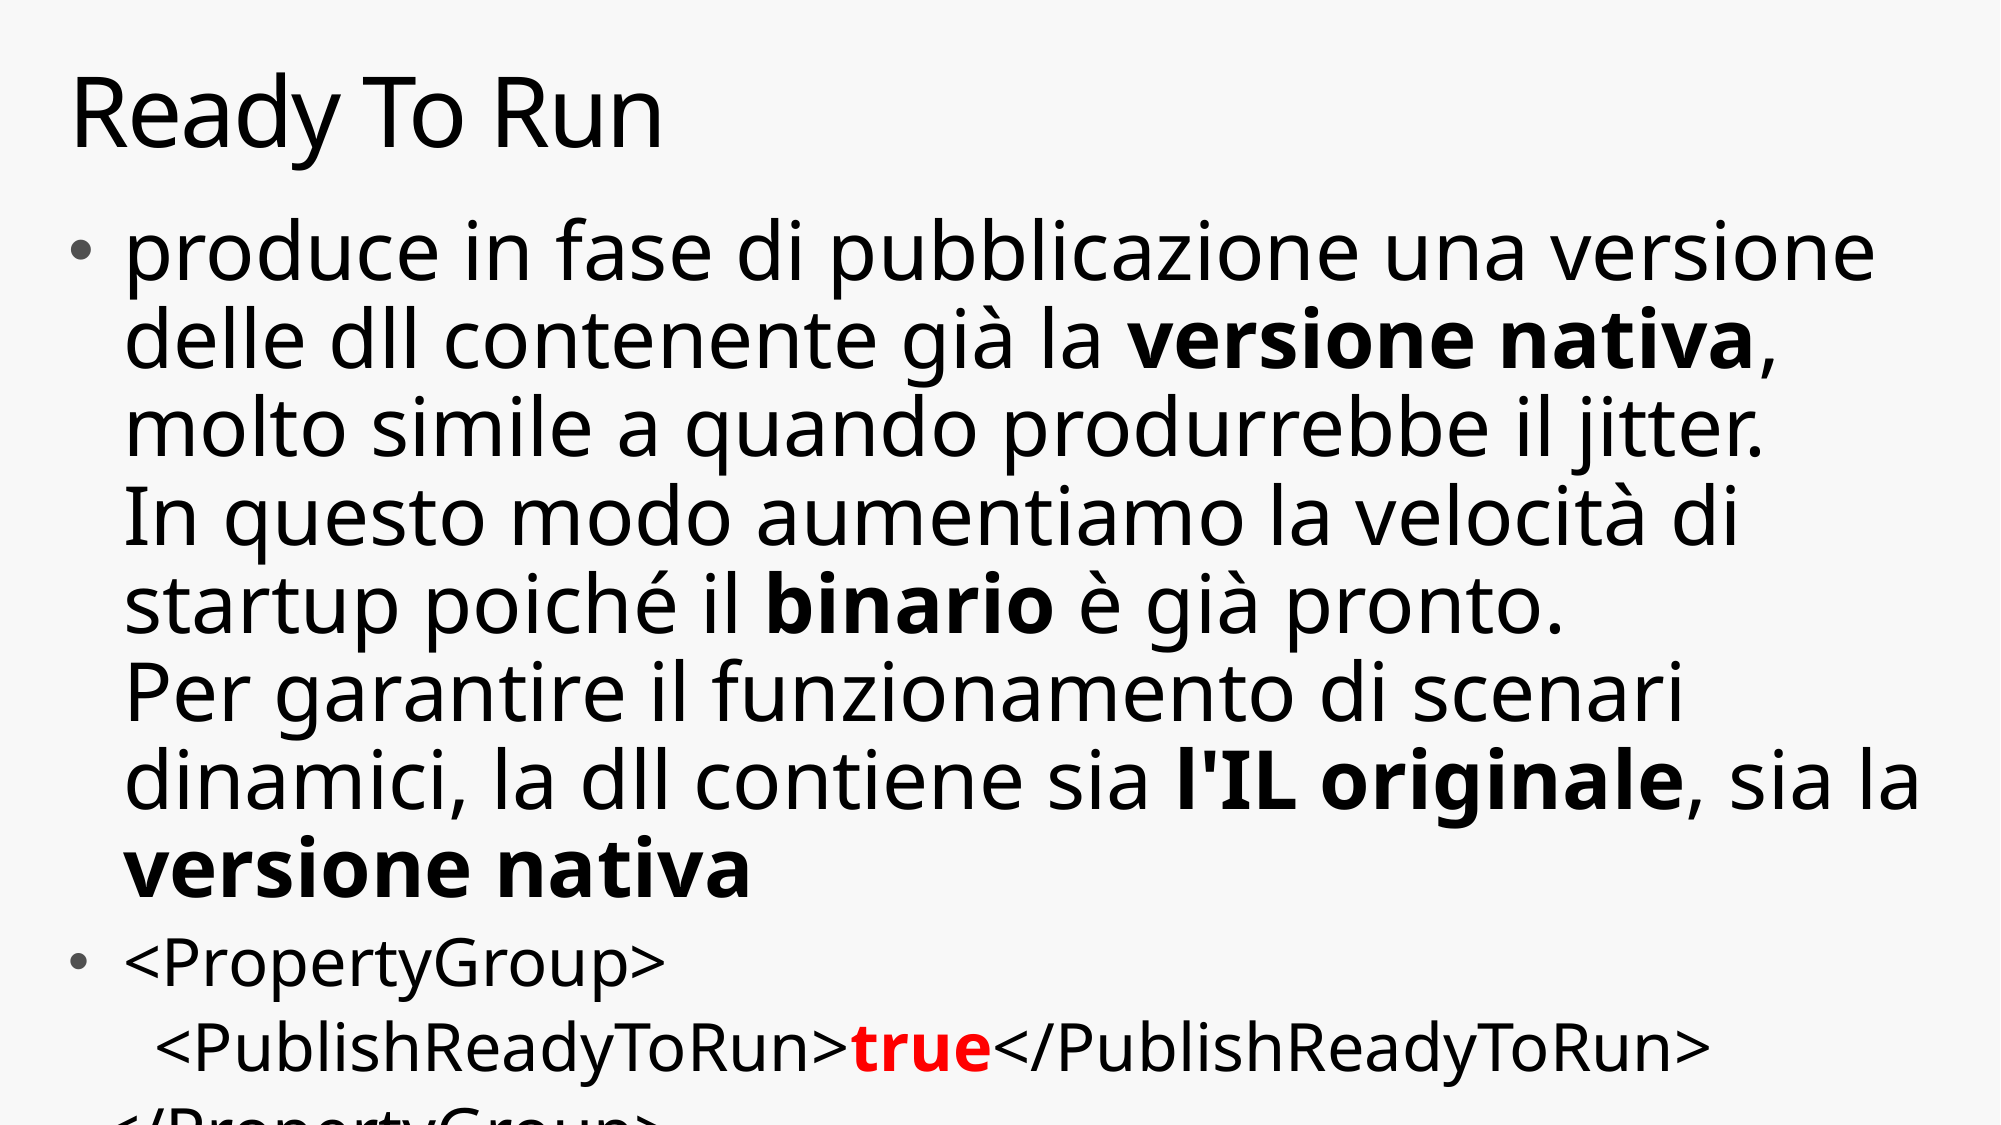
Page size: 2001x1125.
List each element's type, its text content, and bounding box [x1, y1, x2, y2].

title Ready To Run [44, 47, 1957, 196]
list produce in fase di pubblicazione una versione delle dll contenente già la versione nativa, molto simile a quando produrrebbe il jitter. In questo modo aumentiamo la velocità di startup poiché il binario è già pronto. Per garantire il funzionamento di scenari dinamici, la dll contiene sia l'IL originale, sia la versione nativa <PropertyGroup> <PublishReadyToRun>true</PublishReadyToRun> </PropertyGroup> [44, 196, 1956, 1116]
